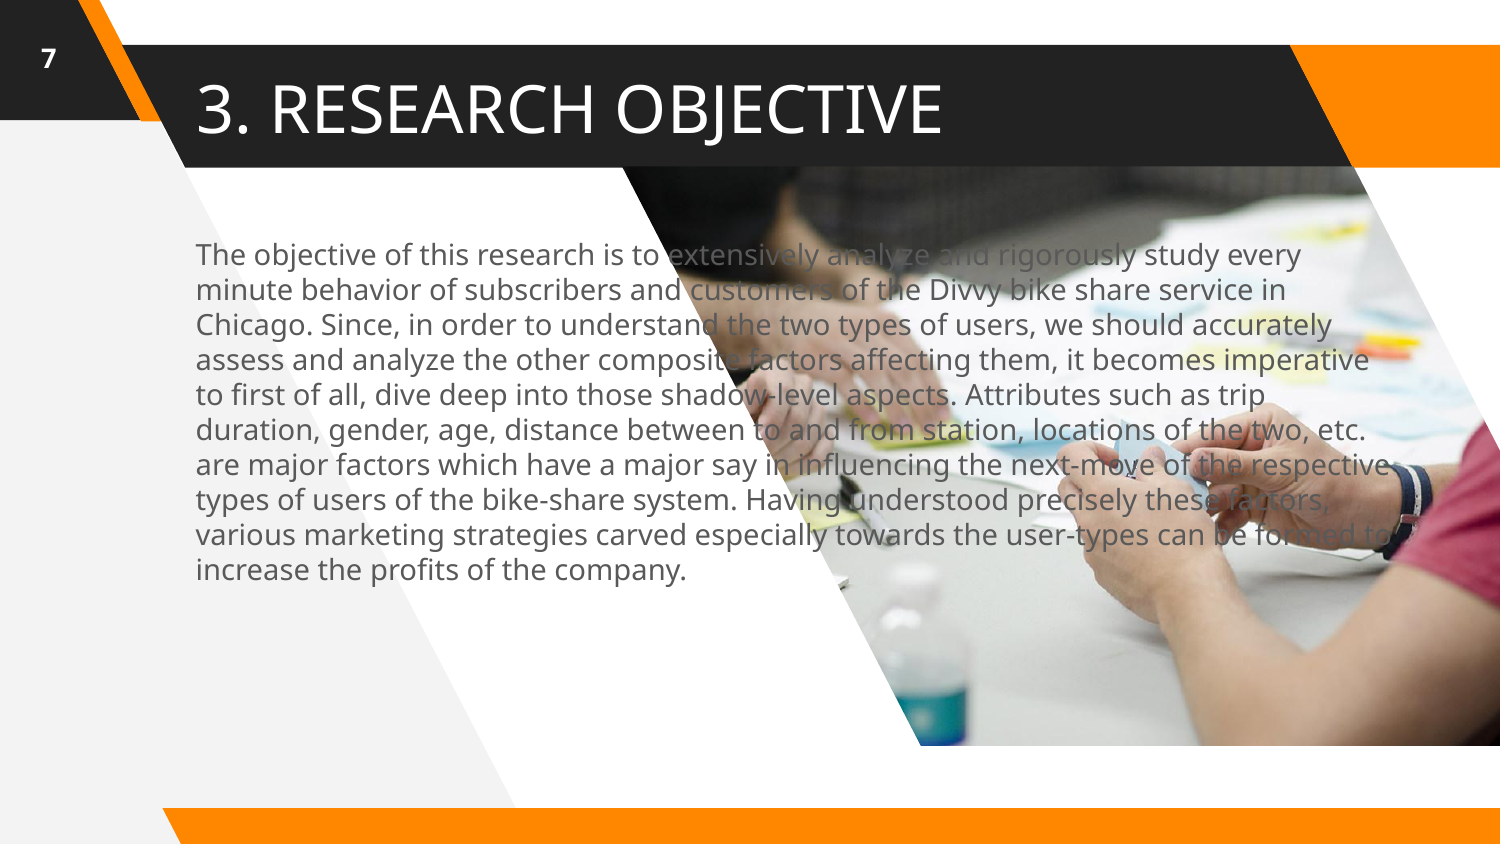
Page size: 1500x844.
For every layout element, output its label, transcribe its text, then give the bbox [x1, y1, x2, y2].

title 3. RESEARCH OBJECTIVE [181, 45, 1285, 169]
picture [621, 166, 1500, 747]
slide_number 7 [0, 0, 98, 121]
list The objective of this research is to extensively analyze and rigorously study every minute behavior of subscribers and customers of the Divvy bike share service in Chicago. Since, in order to understand the two types of users, we should accurately assess and analyze the other composite factors affecting them, it becomes imperative to first of all, dive deep into those shadow-level aspects. Attributes such as trip duration, gender, age, distance between to and from station, locations of the two, etc. are major factors which have a major say in influencing the next-move of the respective types of users of the bike-share system. Having understood precisely these factors, various marketing strategies carved especially towards the user-types can be formed to increase the profits of the company. [180, 221, 1412, 789]
